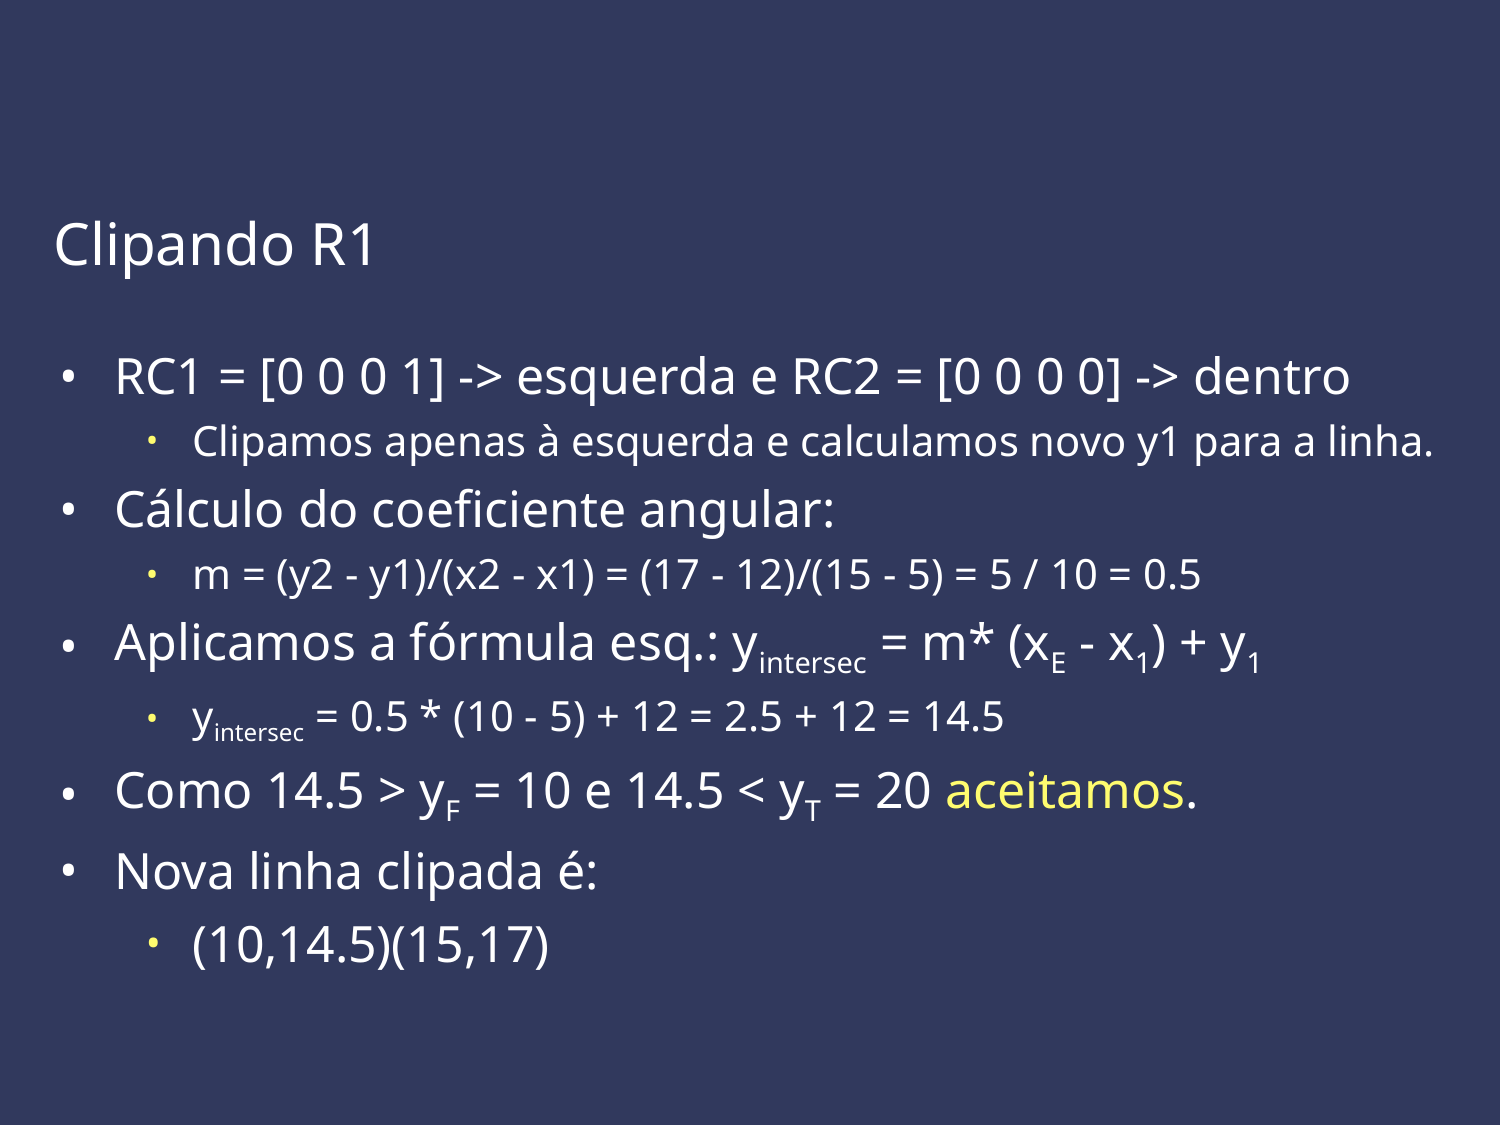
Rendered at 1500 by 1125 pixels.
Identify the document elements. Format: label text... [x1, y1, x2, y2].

text_box Clipando R1 [38, 193, 1450, 292]
text_box RC1 = [0 0 0 1] -> esquerda e RC2 = [0 0 0 0] -> dentro Clipamos apenas à esquerda e calculamos novo y1 para a linha. Cálculo do coeficiente angular: m = (y2 - y1)/(x2 - x1) = (17 - 12)/(15 - 5) = 5 / 10 = 0.5 Aplicamos a fórmula esq.: yintersec = m* (xE - x1) + y1 yintersec = 0.5 * (10 - 5) + 12 = 2.5 + 12 = 14.5 Como 14.5 > yF = 10 e 14.5 < yT = 20 aceitamos. Nova linha clipada é: (10,14.5)(15,17) [44, 337, 1475, 1025]
